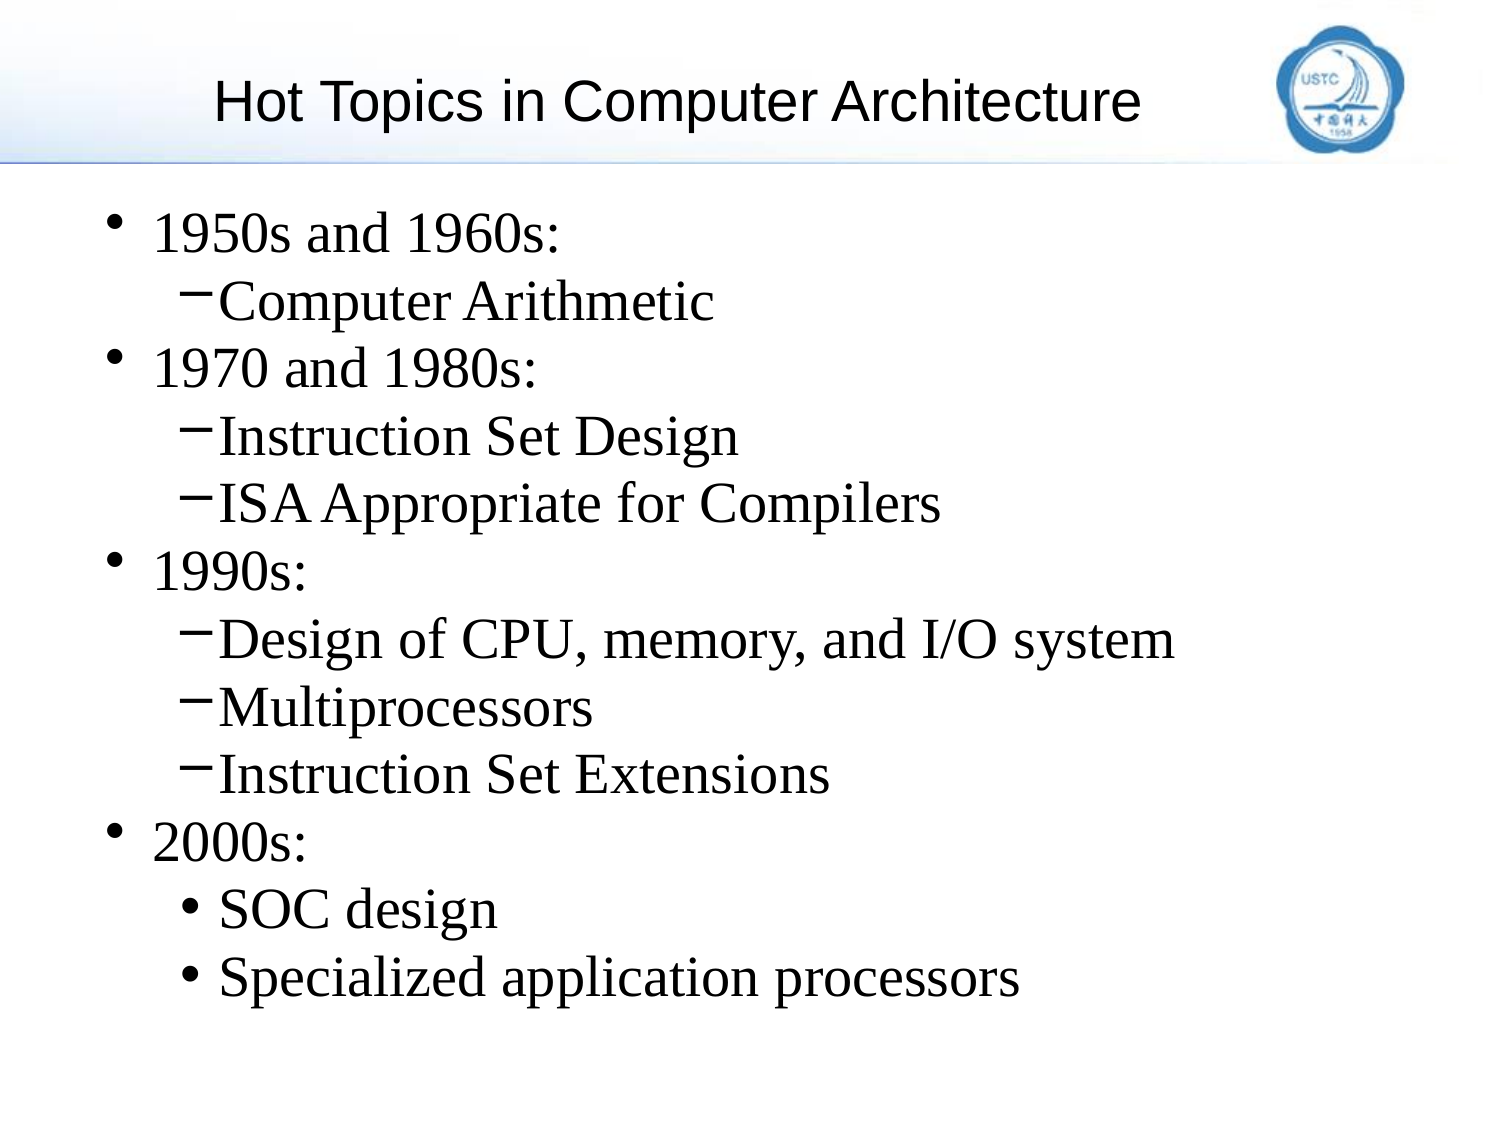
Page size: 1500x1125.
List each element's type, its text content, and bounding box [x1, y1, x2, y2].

title Hot Topics in Computer Architecture [41, 54, 1317, 143]
picture [0, 0, 1500, 164]
text_box 1950s and 1960s: Computer Arithmetic 1970 and 1980s: Instruction Set Design ISA Appropriate for Compilers 1990s: Design of CPU, memory, and I/O system Multiprocessors Instruction Set Extensions 2000s: SOC design Specialized application processors [90, 199, 1410, 1088]
